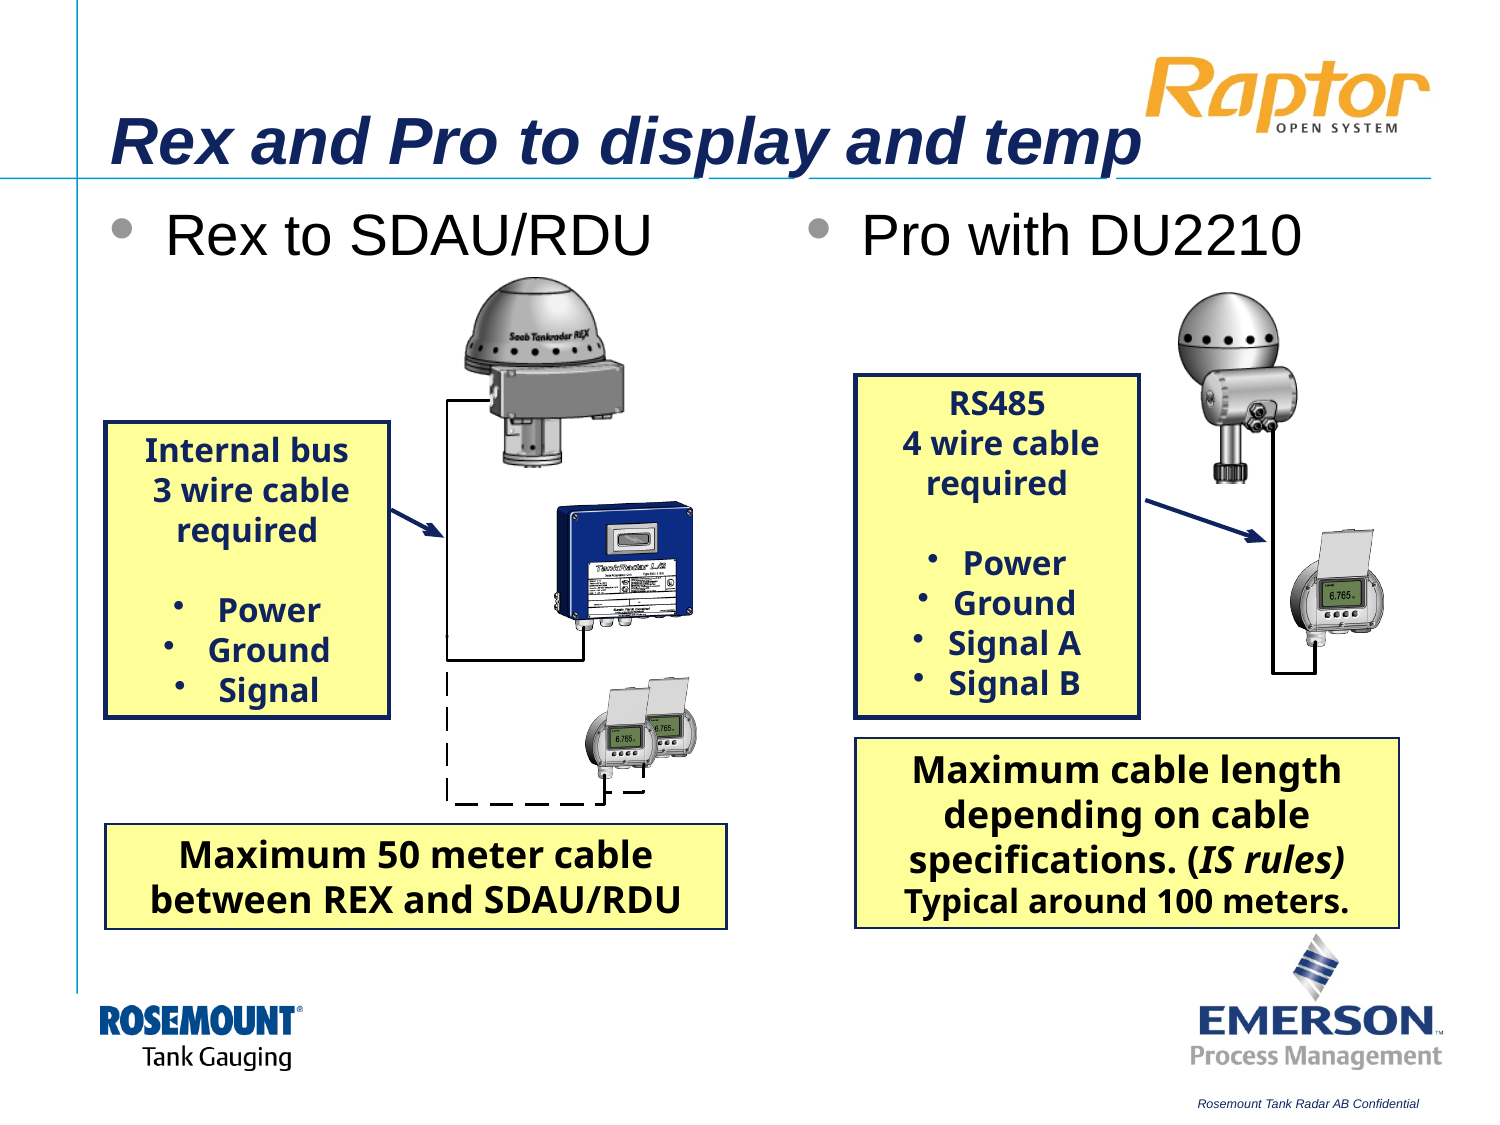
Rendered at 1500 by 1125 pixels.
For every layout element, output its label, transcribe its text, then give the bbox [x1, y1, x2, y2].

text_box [395, 272, 697, 830]
title Rex and Pro to display and temp [95, 66, 1342, 186]
list Rex to SDAU/RDU [93, 197, 766, 944]
picture [1139, 54, 1436, 135]
text_box Internal bus 3 wire cable required Power Ground Signal [105, 421, 389, 718]
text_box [855, 288, 1399, 931]
text_box Maximum 50 meter cable between REX and SDAU/RDU [105, 824, 727, 929]
picture [1173, 944, 1461, 1098]
picture [100, 1005, 303, 1071]
list Pro with DU2210 [790, 197, 1463, 944]
